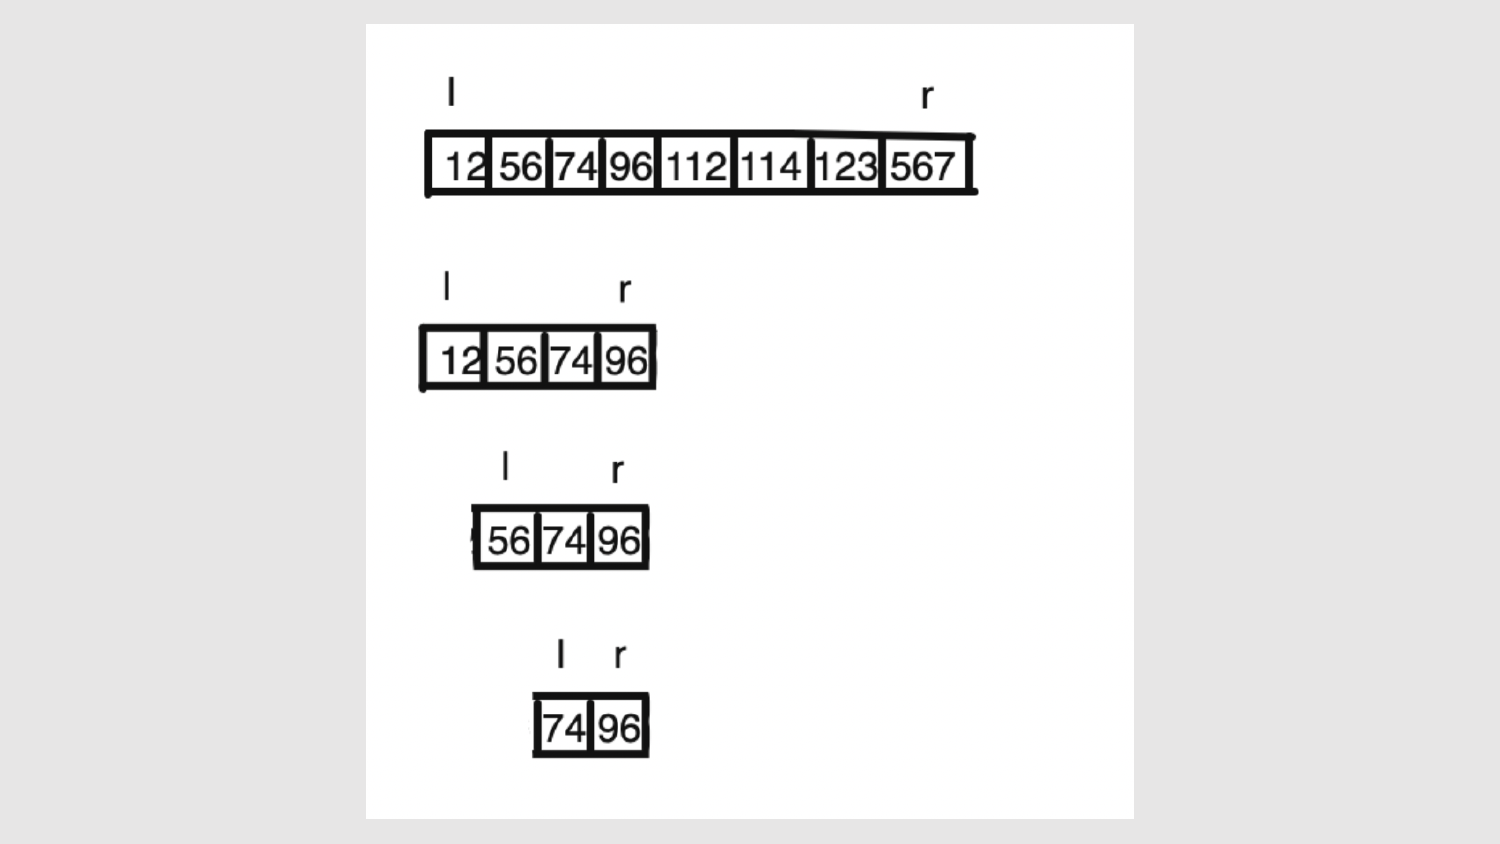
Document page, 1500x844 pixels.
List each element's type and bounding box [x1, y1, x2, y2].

picture [365, 24, 1134, 819]
